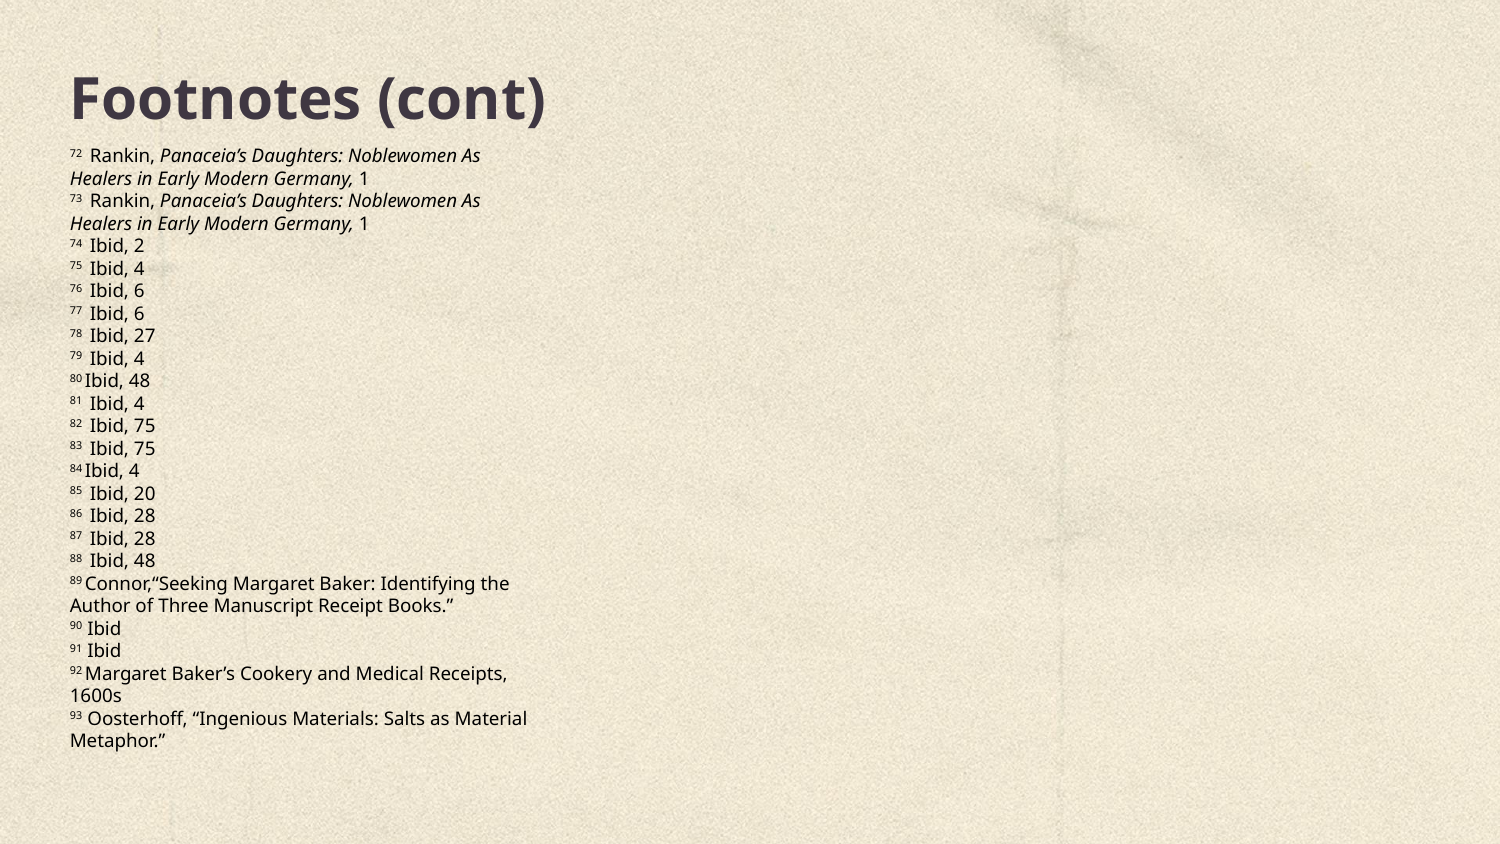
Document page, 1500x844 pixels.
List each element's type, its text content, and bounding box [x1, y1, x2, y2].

title Footnotes (cont) [54, 46, 1321, 141]
picture [0, 0, 1500, 844]
text_box 72 Rankin, Panaceia’s Daughters: Noblewomen As Healers in Early Modern Germany, 1 73 Rankin, Panaceia’s Daughters: Noblewomen As Healers in Early Modern Germany, 1 74 Ibid, 2 75 Ibid, 4 76 Ibid, 6 77 Ibid, 6 78 Ibid, 27 79 Ibid, 4 80 Ibid, 48 81 Ibid, 4 82 Ibid, 75 83 Ibid, 75 84 Ibid, 4 85 Ibid, 20 86 Ibid, 28 87 Ibid, 28 88 Ibid, 48 89 Connor,“Seeking Margaret Baker: Identifying the Author of Three Manuscript Receipt Books.” 90 Ibid 91 Ibid 92 Margaret Baker’s Cookery and Medical Receipts, 1600s 93 Oosterhoff, “Ingenious Materials: Salts as Material Metaphor.” [54, 128, 547, 767]
